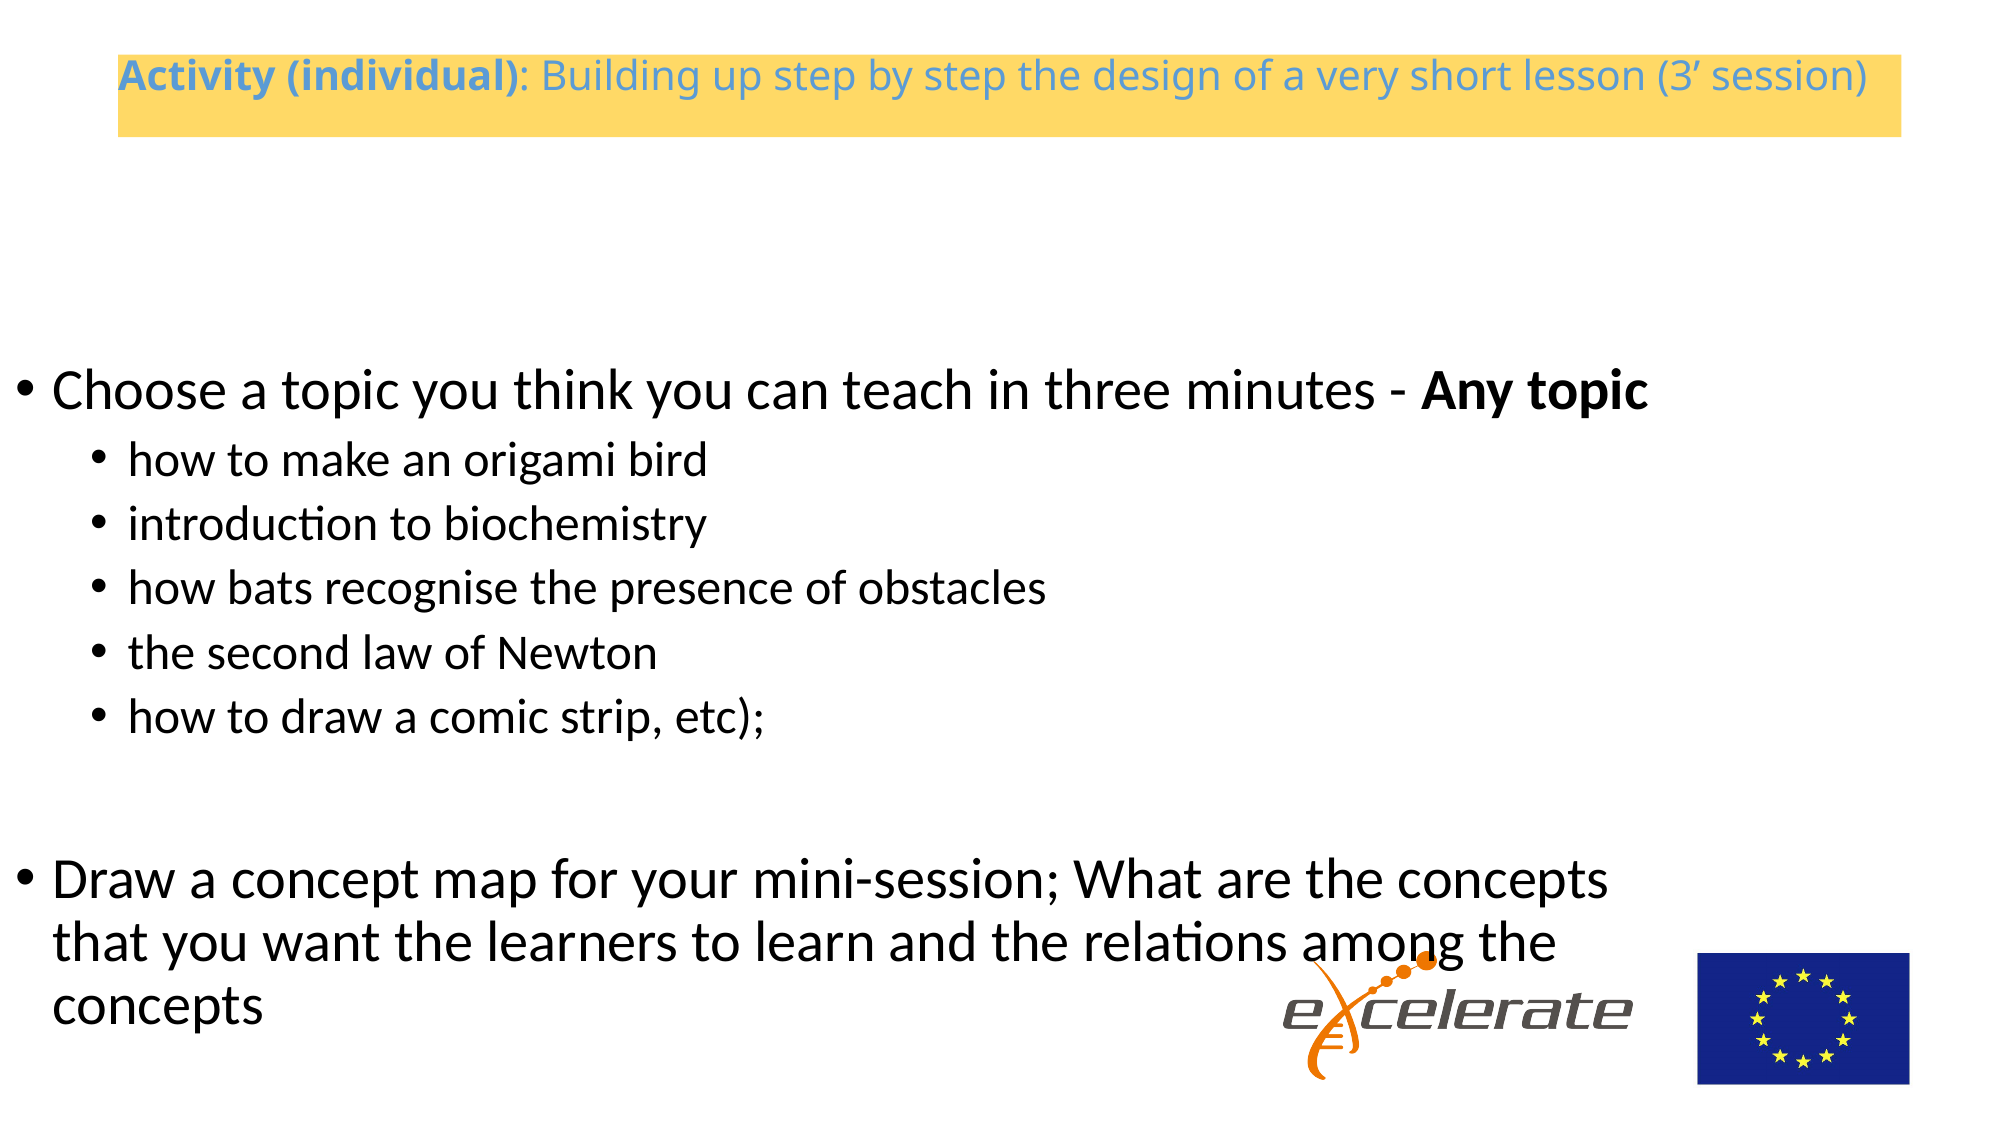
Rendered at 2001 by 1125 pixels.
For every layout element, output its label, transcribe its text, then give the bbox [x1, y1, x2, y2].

list Choose a topic you think you can teach in three minutes - Any topic how to make an origami bird introduction to biochemistry how bats recognise the presence of obstacles the second law of Newton how to draw a comic strip, etc); Draw a concept map for your mini-session; What are the concepts that you want the learners to learn and the relations among the concepts [0, 352, 1725, 1070]
title Activity (individual): Building up step by step the design of a very short lesson (3’ session) [118, 54, 1902, 138]
picture [1283, 1070, 1633, 1080]
picture [1693, 949, 1913, 1088]
